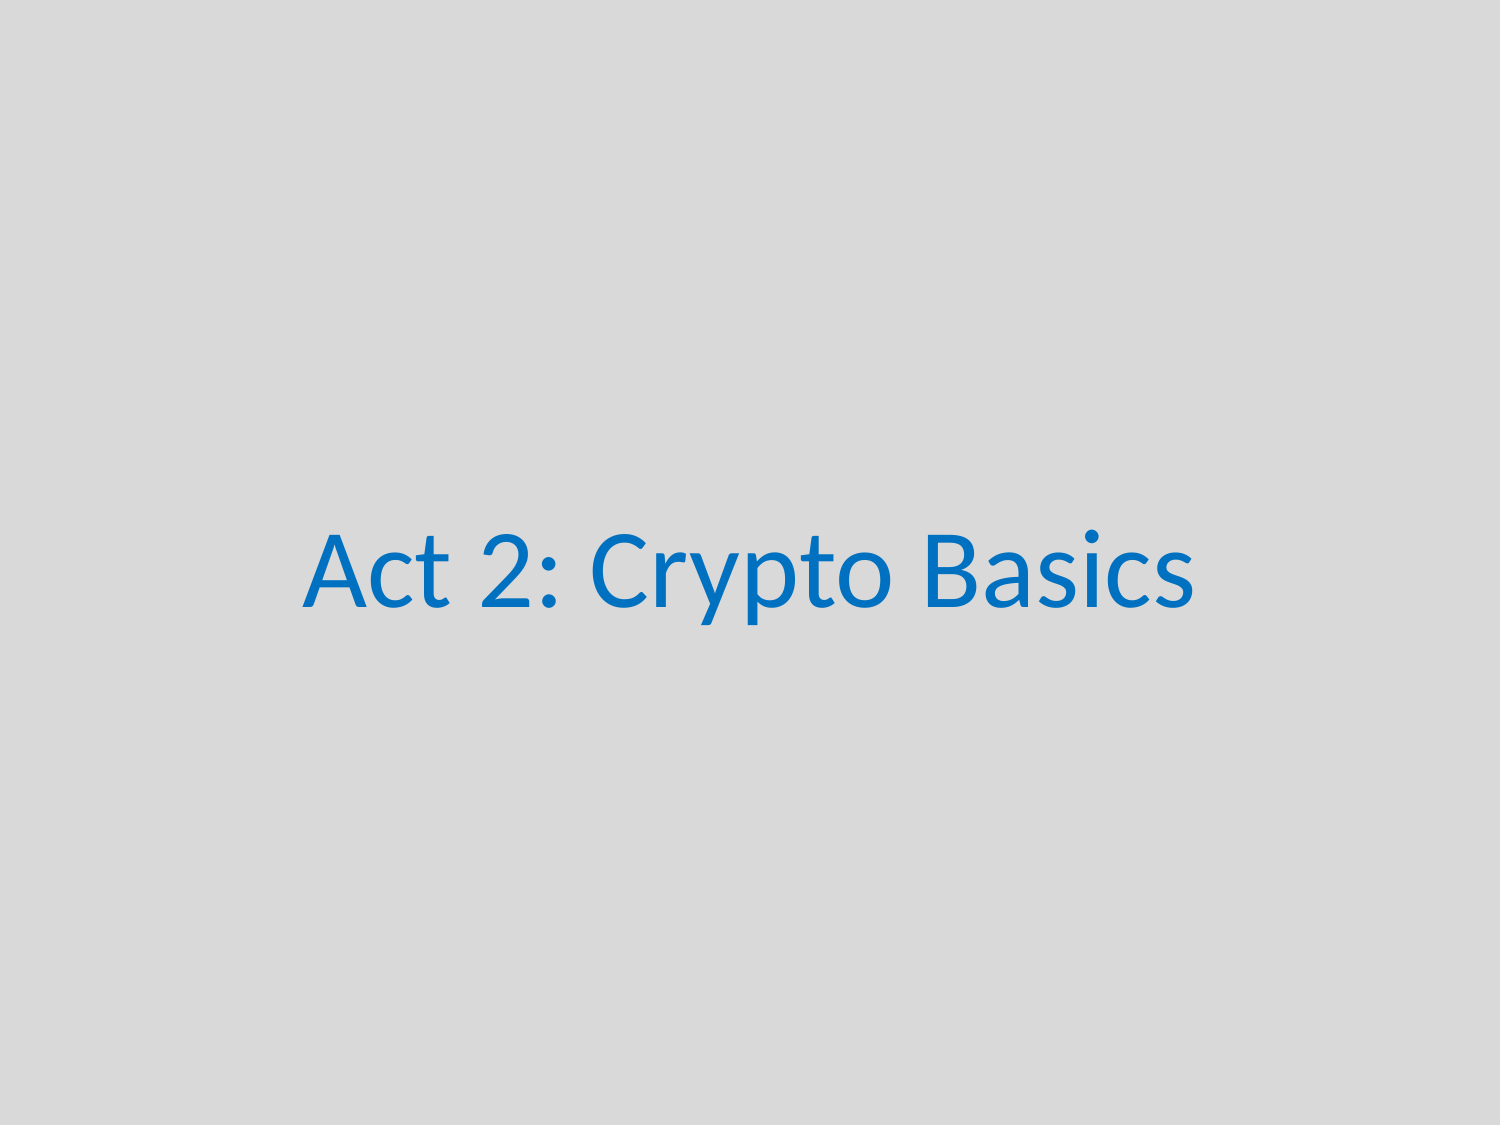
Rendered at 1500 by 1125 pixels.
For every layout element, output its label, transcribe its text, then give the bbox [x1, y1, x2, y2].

text_box Act 2: Crypto Basics [287, 487, 1213, 638]
